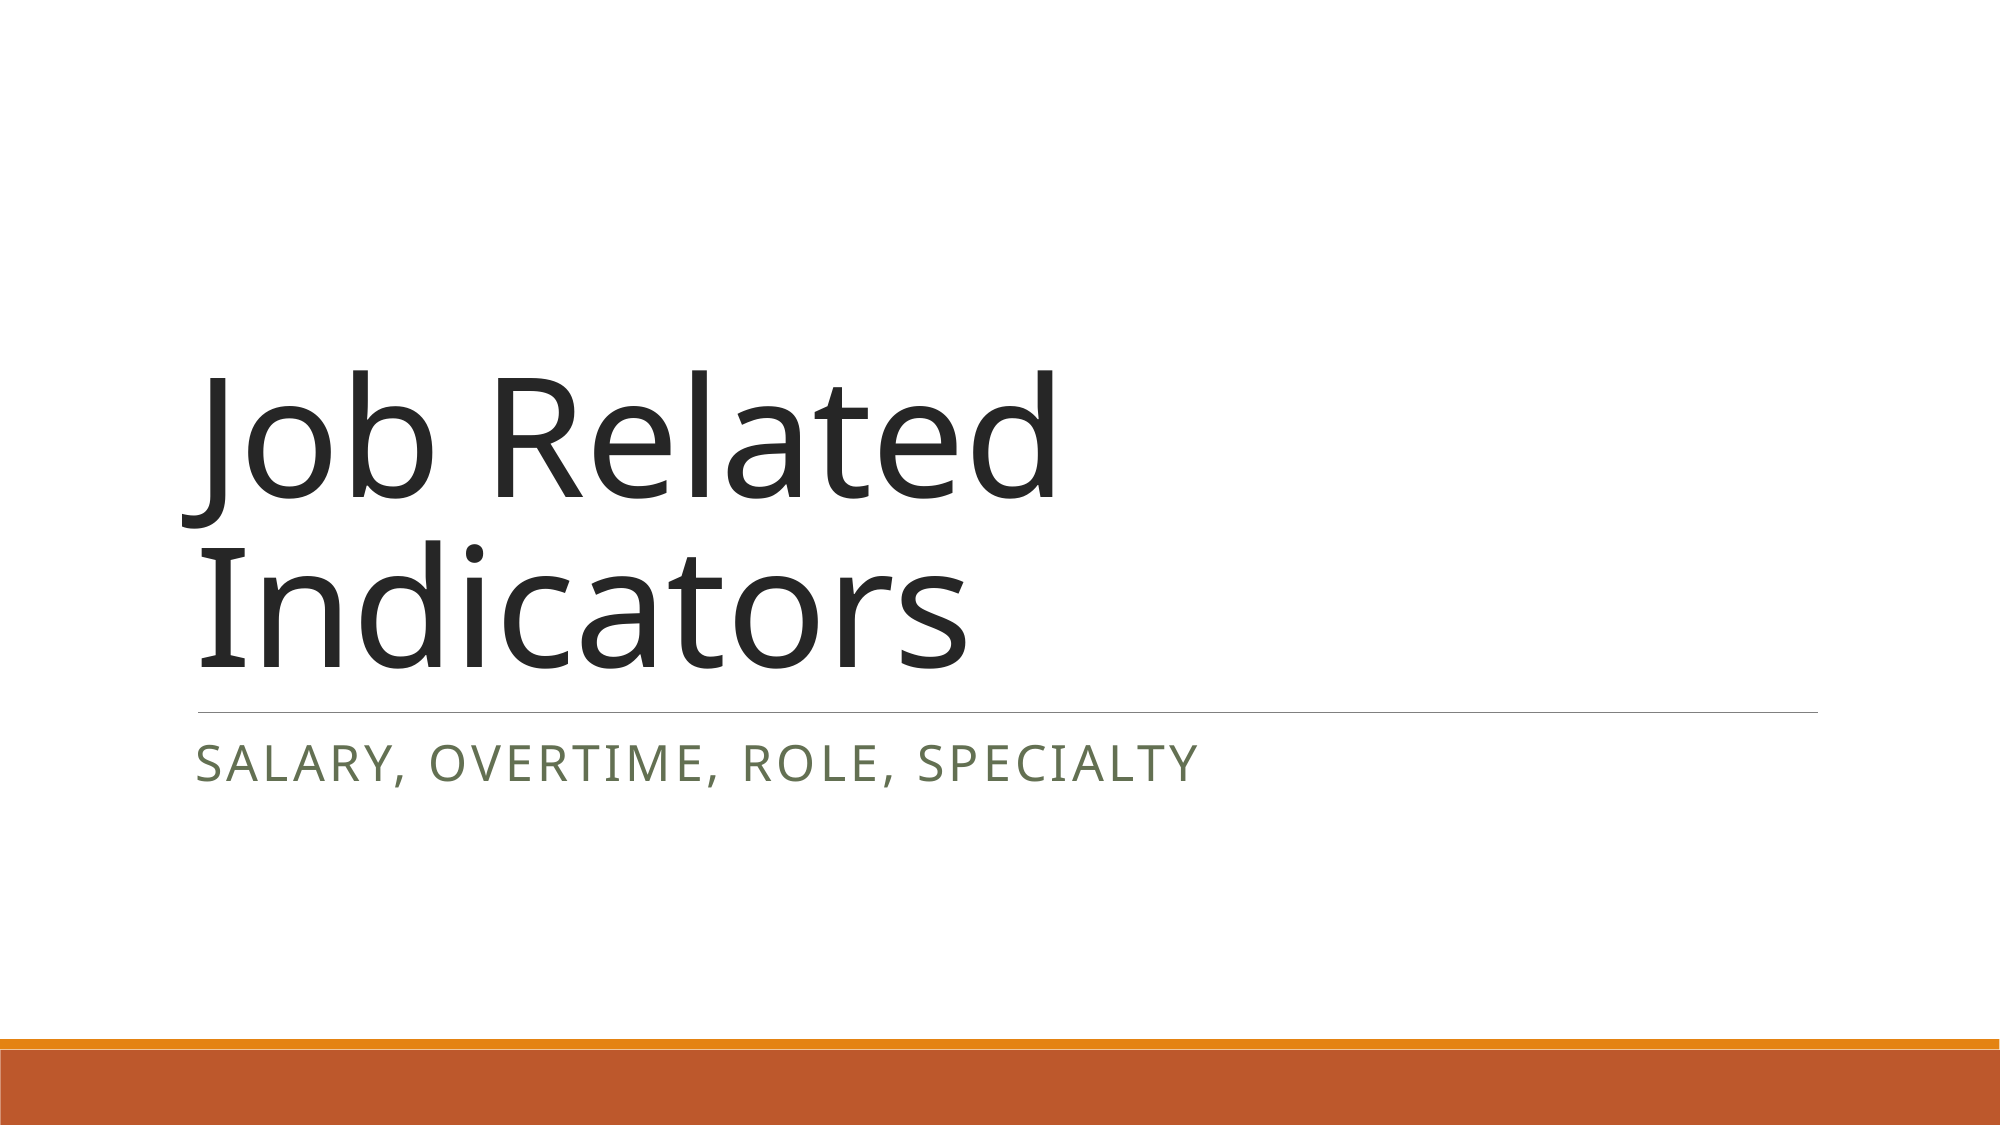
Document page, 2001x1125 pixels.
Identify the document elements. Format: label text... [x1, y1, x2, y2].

title Job Related Indicators [180, 124, 1830, 710]
list Salary, Overtime, Role, Specialty [180, 730, 1830, 918]
